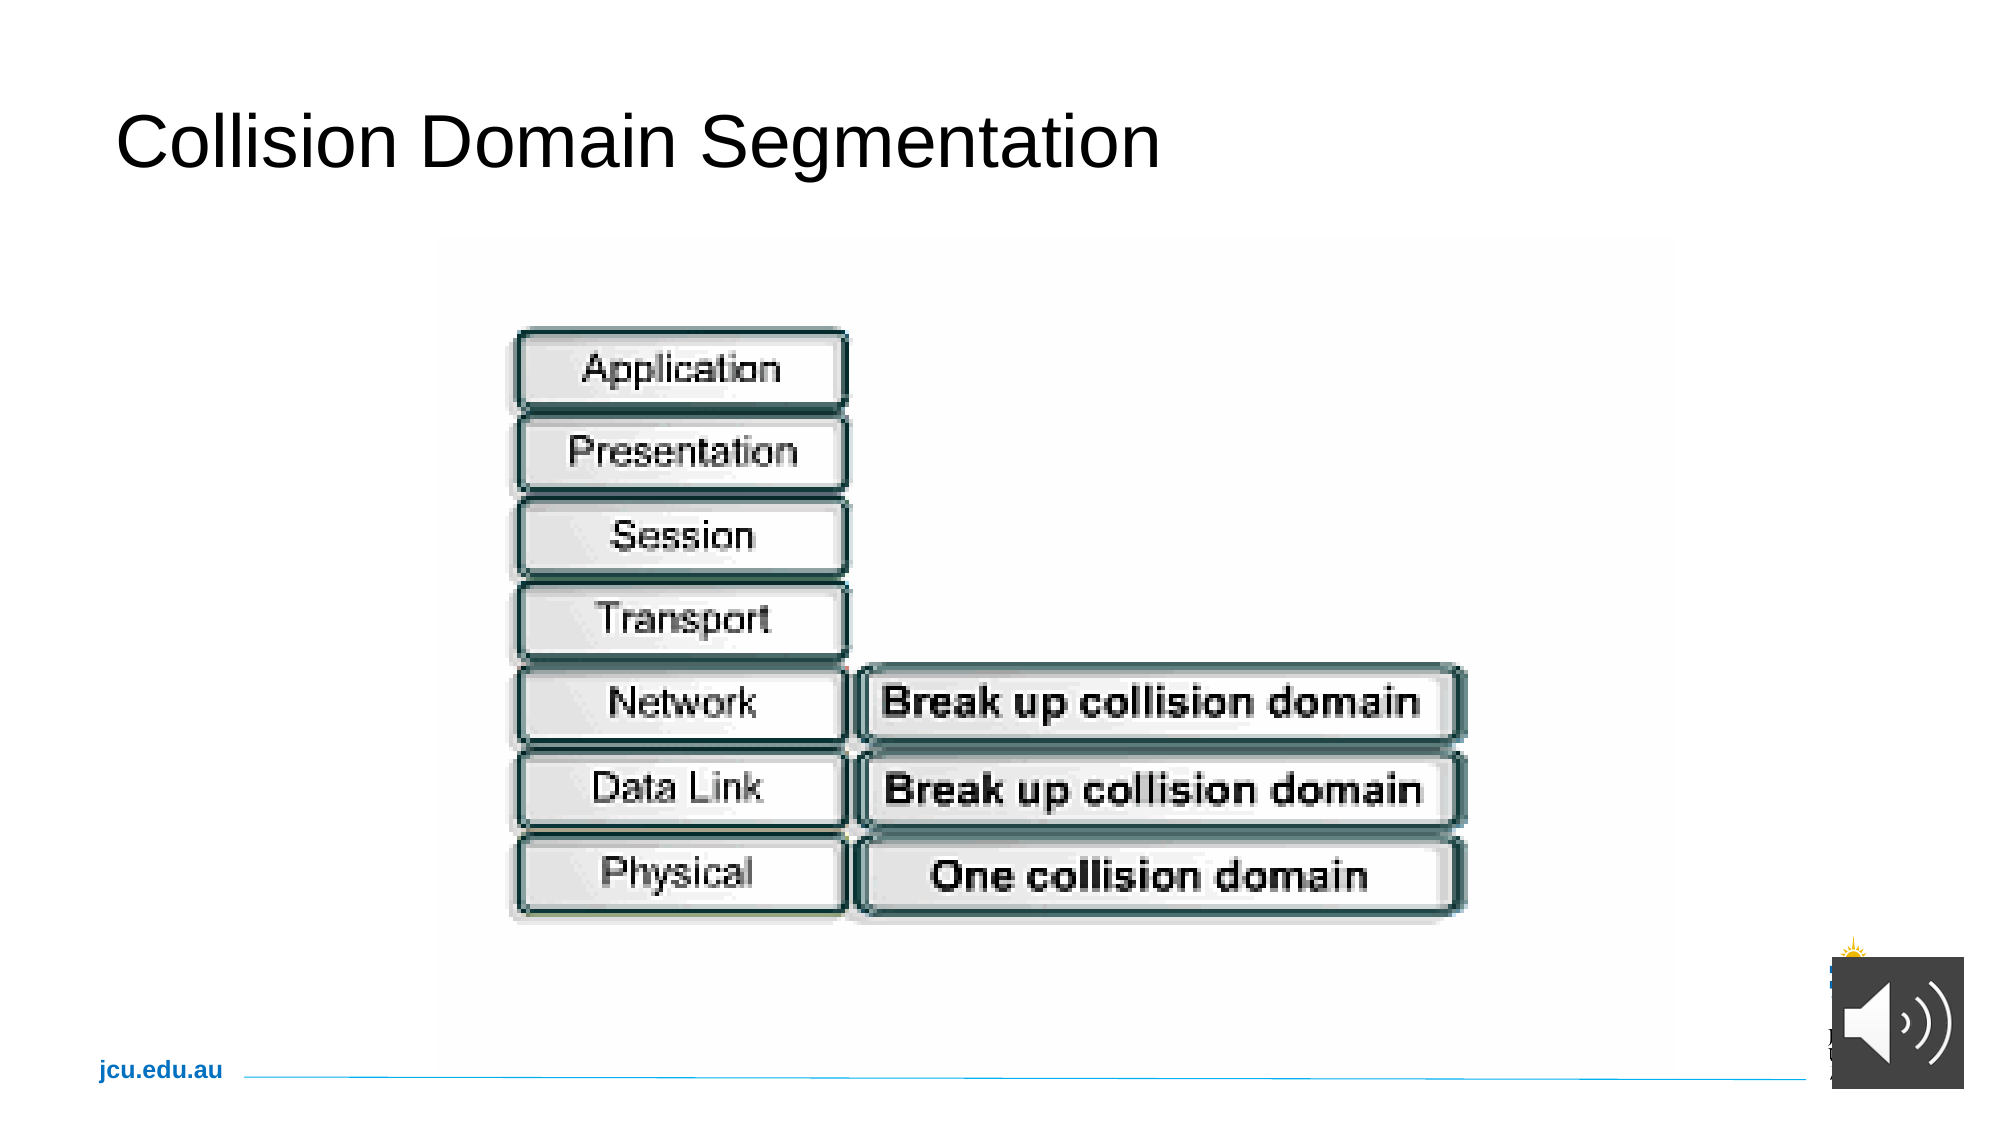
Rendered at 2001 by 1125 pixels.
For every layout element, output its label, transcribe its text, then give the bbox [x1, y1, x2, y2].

picture [437, 237, 1675, 1075]
picture [1827, 934, 1965, 1090]
title Collision Domain Segmentation [100, 95, 1863, 278]
